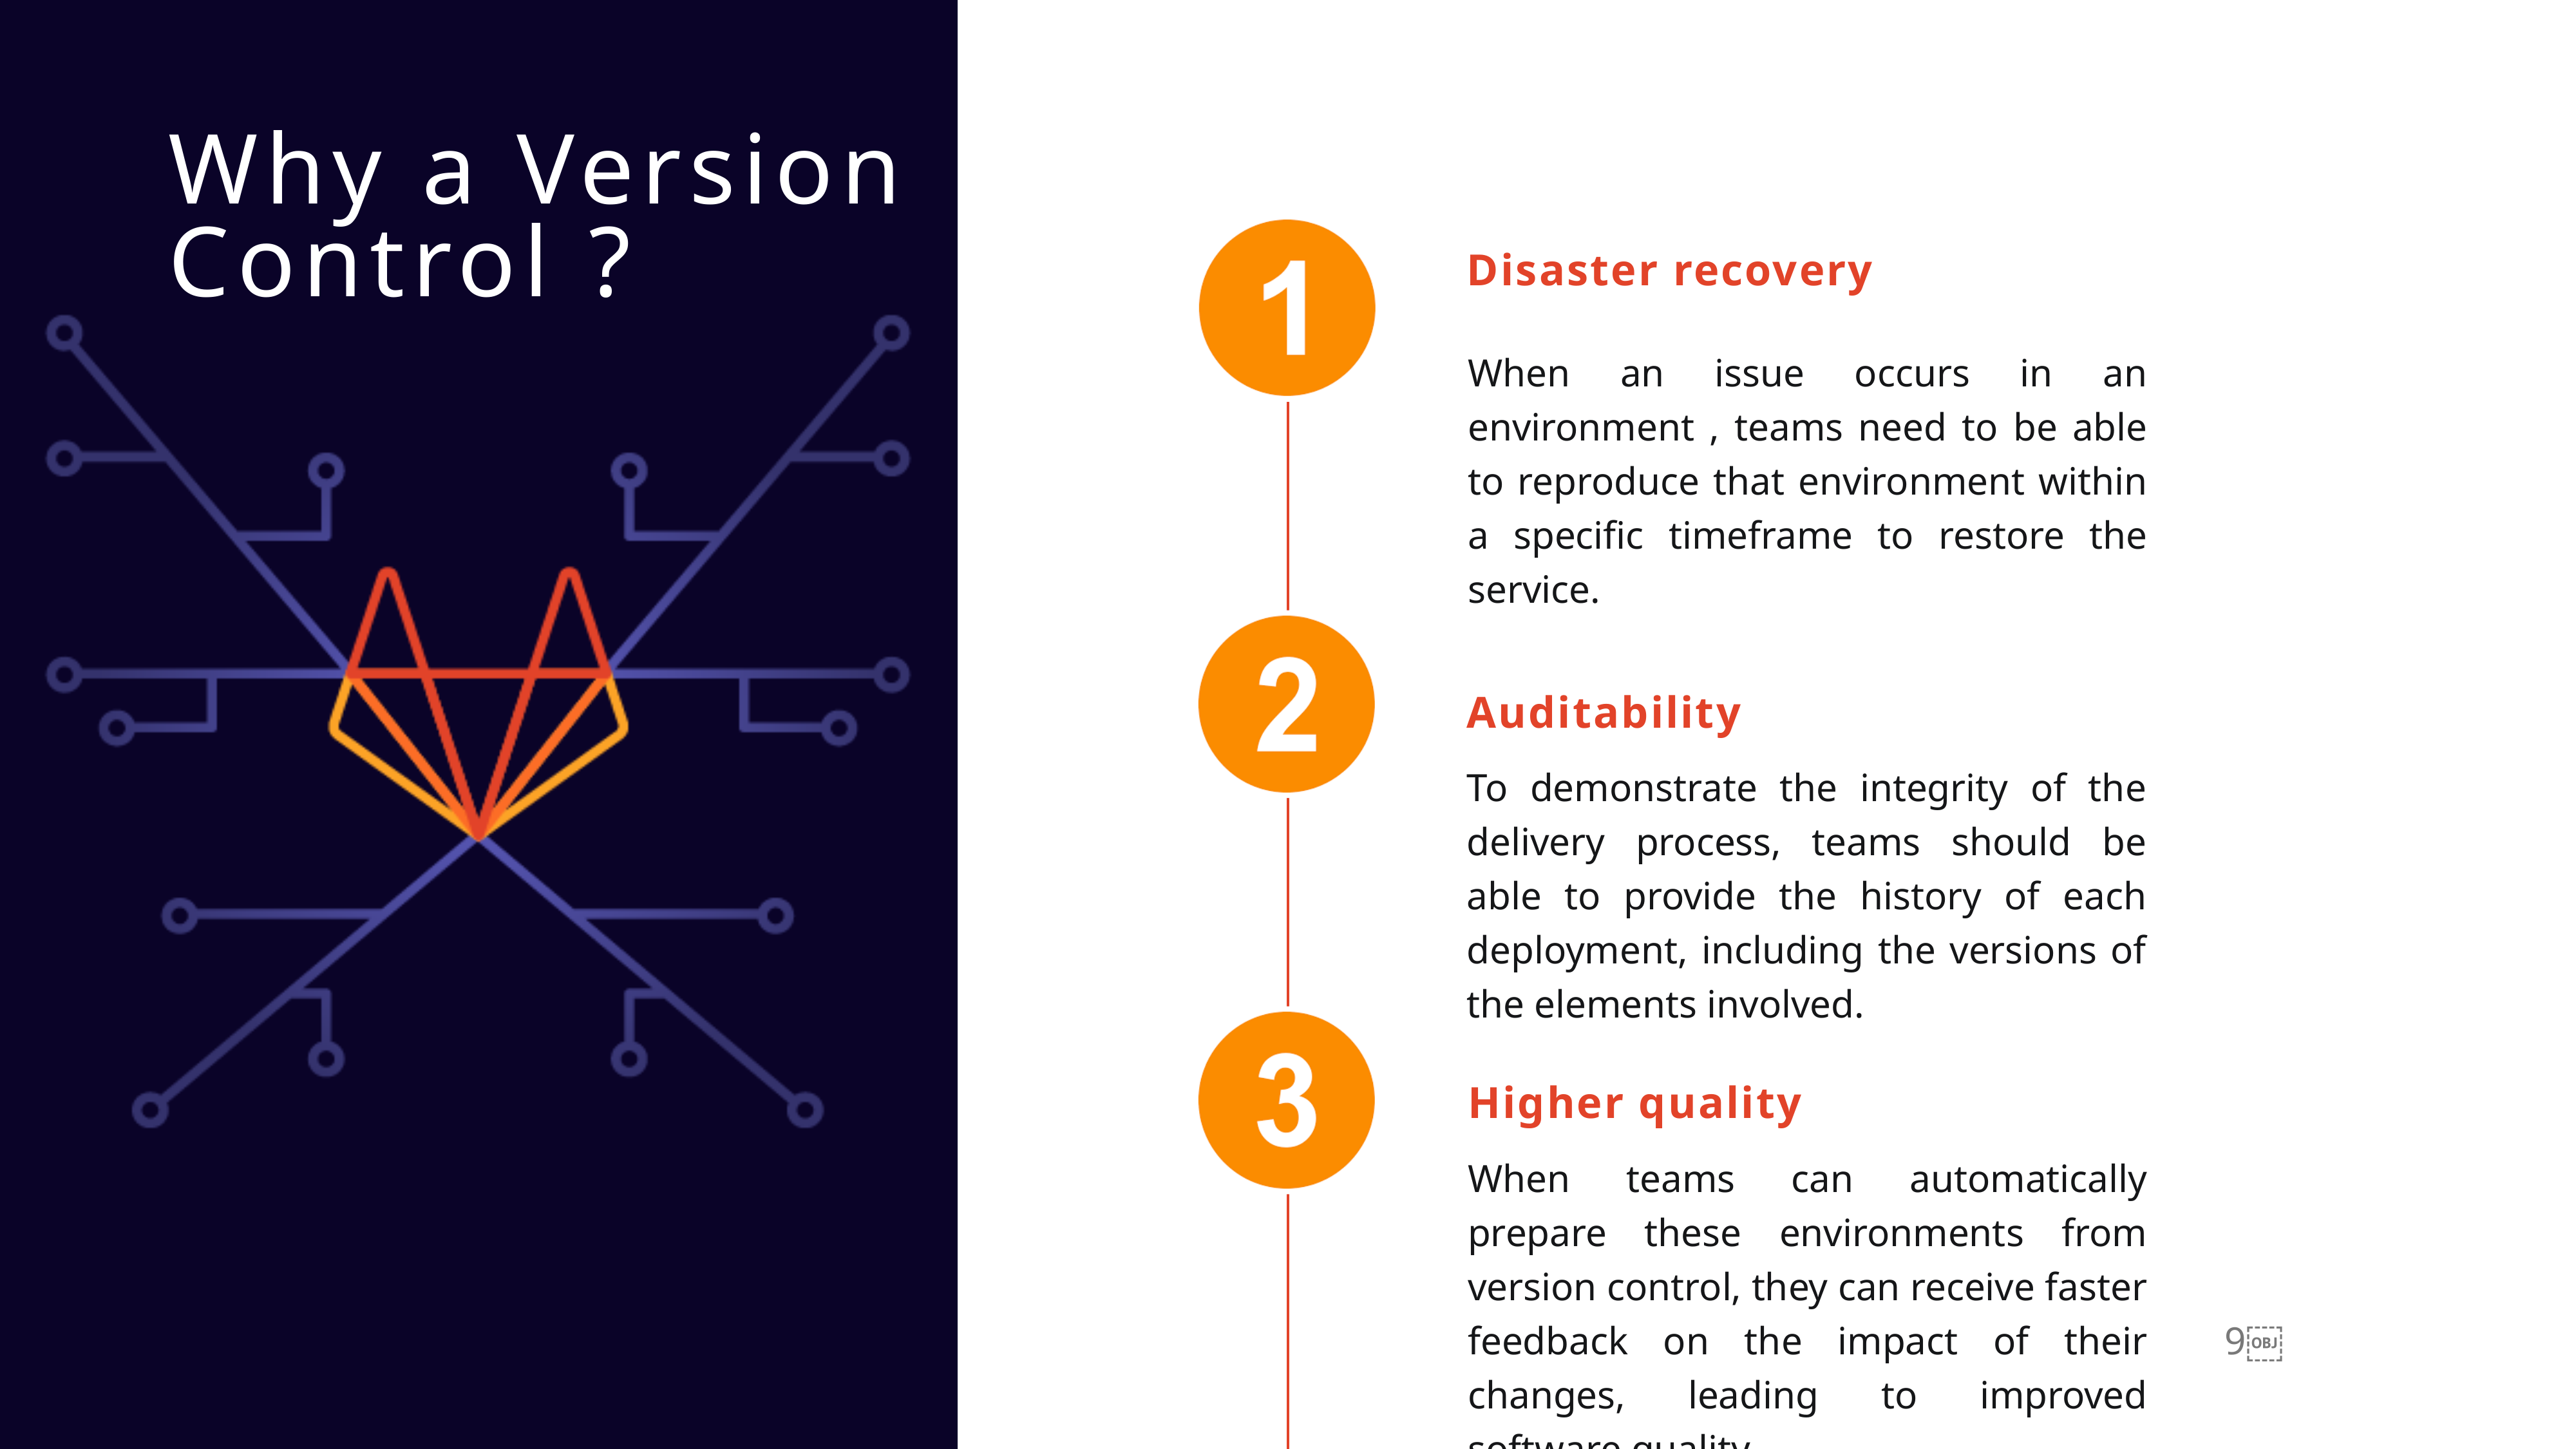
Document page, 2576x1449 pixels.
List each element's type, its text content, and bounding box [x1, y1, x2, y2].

text_box To demonstrate the integrity of the delivery process, teams should be able to provide the history of each deployment, including the versions of the elements involved. [1462, 750, 2152, 872]
text_box Higher quality [1463, 1060, 2153, 1141]
text_box When an issue occurs in an environment , teams need to be able to reproduce that environment within a specific timeframe to restore the service. [1463, 334, 2153, 482]
text_box Auditability [1462, 669, 2152, 750]
text_box When teams can automatically prepare these environments from version control, they can receive faster feedback on the impact of their changes, leading to improved software quality. [1463, 1141, 2153, 1263]
text_box Disaster recovery [1462, 227, 2152, 308]
picture [0, 0, 958, 1449]
picture [1193, 214, 1382, 402]
picture [1192, 1006, 1381, 1195]
picture [1192, 610, 1381, 799]
